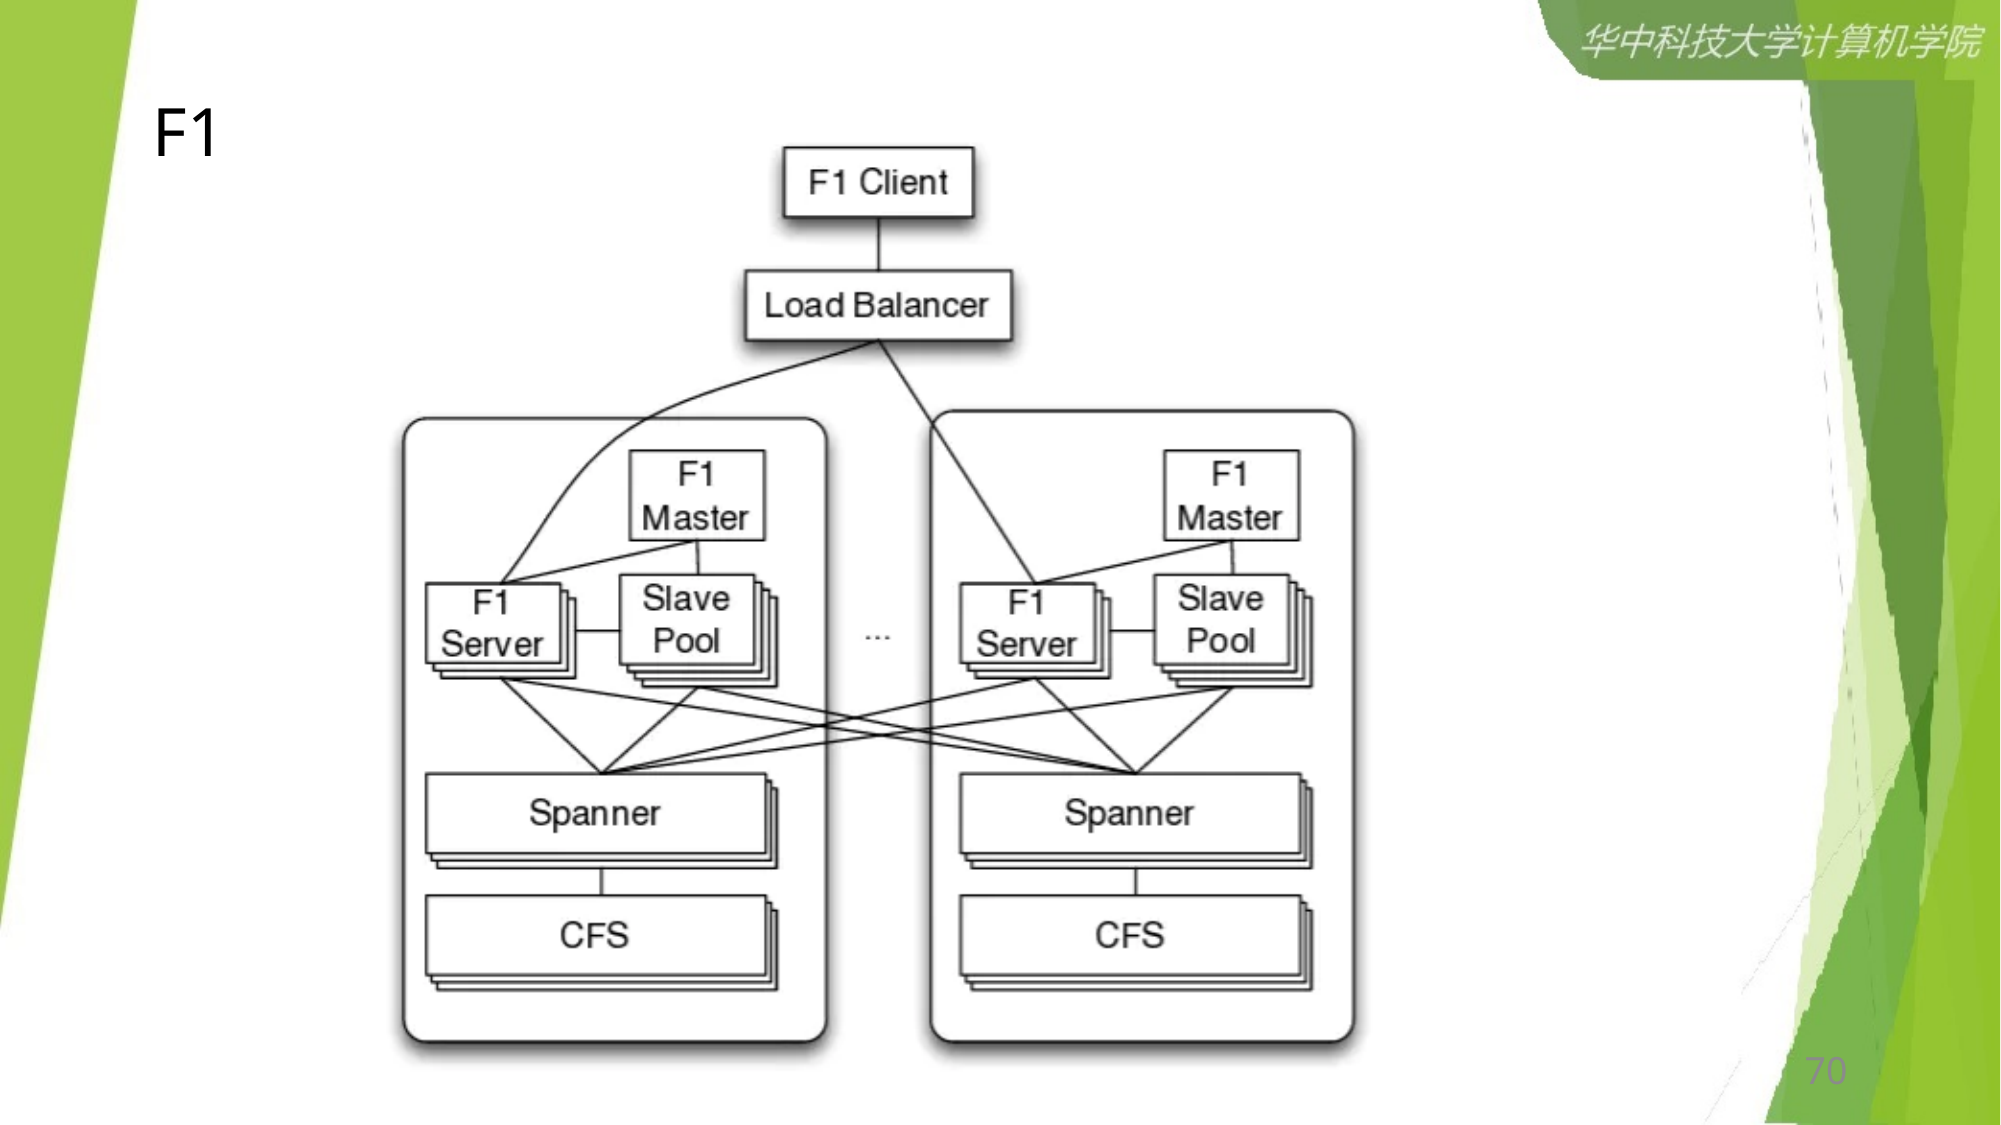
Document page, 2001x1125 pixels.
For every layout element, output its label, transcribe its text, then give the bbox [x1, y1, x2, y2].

slide_number 70 [1412, 1042, 1863, 1103]
picture [0, 0, 2001, 1125]
title F1 [137, 59, 1863, 211]
